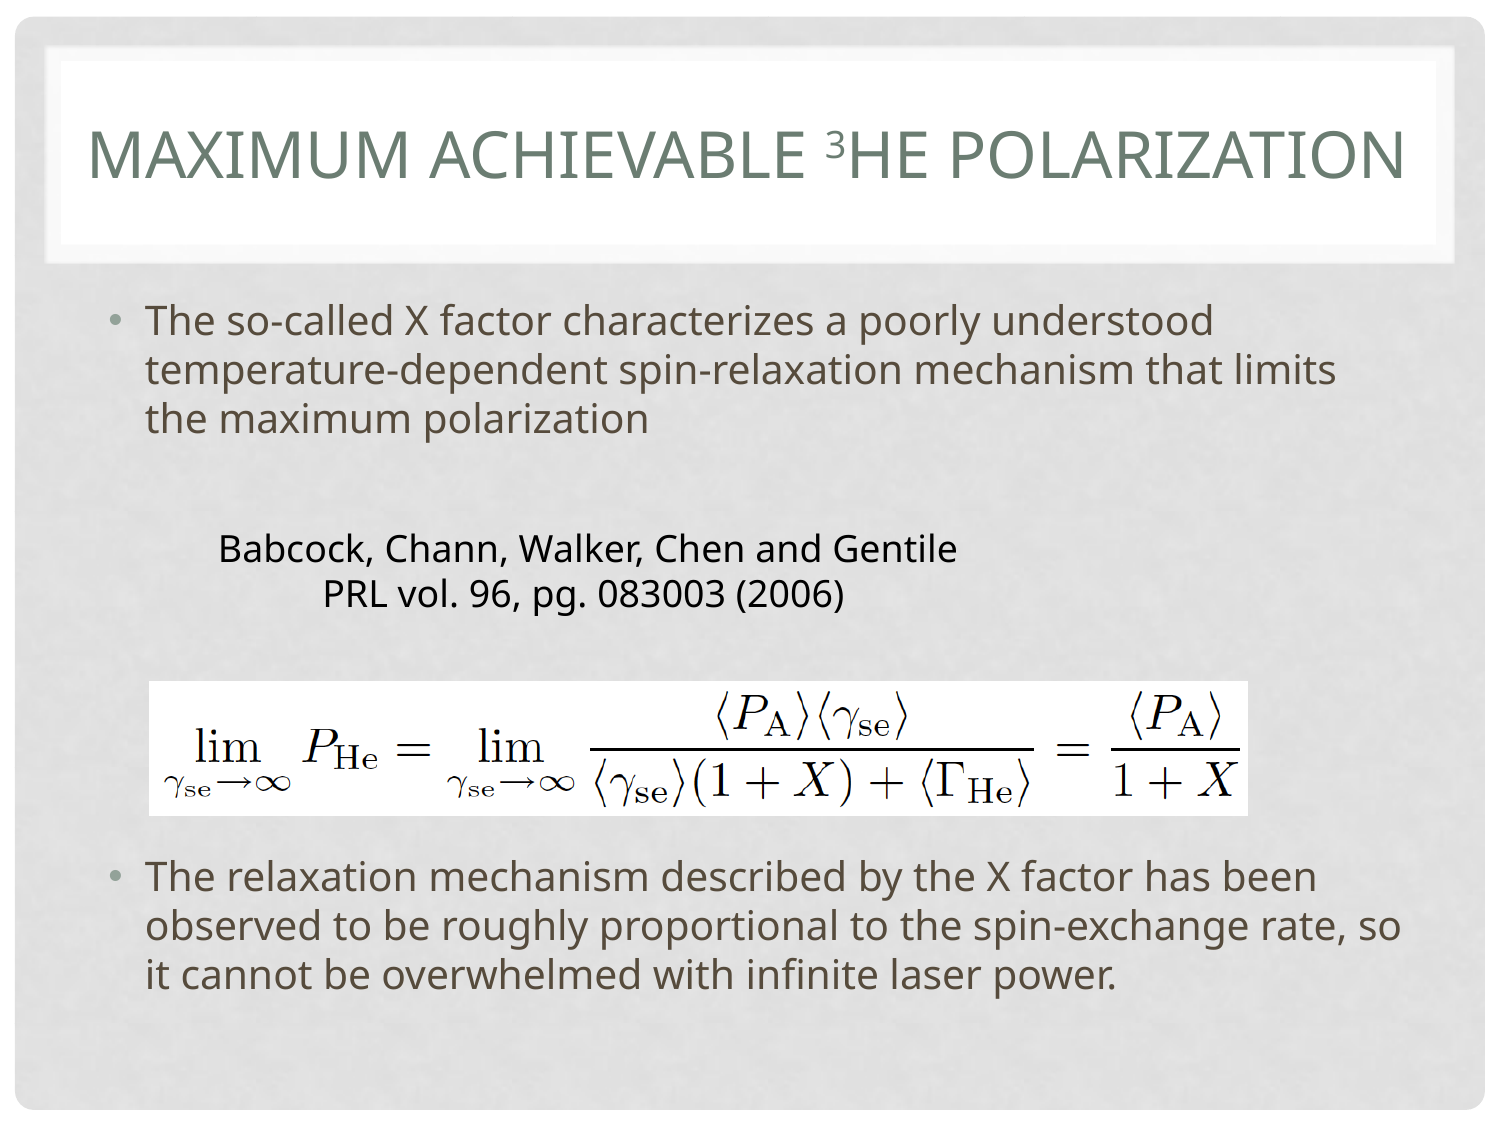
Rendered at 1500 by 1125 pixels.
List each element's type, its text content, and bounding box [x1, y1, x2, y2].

picture [148, 680, 1248, 816]
text_box Babcock, Chann, Walker, Chen and Gentile PRL vol. 96, pg. 083003 (2006) [149, 517, 1028, 623]
list The so-called X factor characterizes a poorly understood temperature-dependent spin-relaxation mechanism that limits the maximum polarization The relaxation mechanism described by the X factor has been observed to be roughly proportional to the spin-exchange rate, so it cannot be overwhelmed with infinite laser power. [75, 287, 1425, 1005]
title Maximum achievable 3He polarization [69, 66, 1425, 238]
